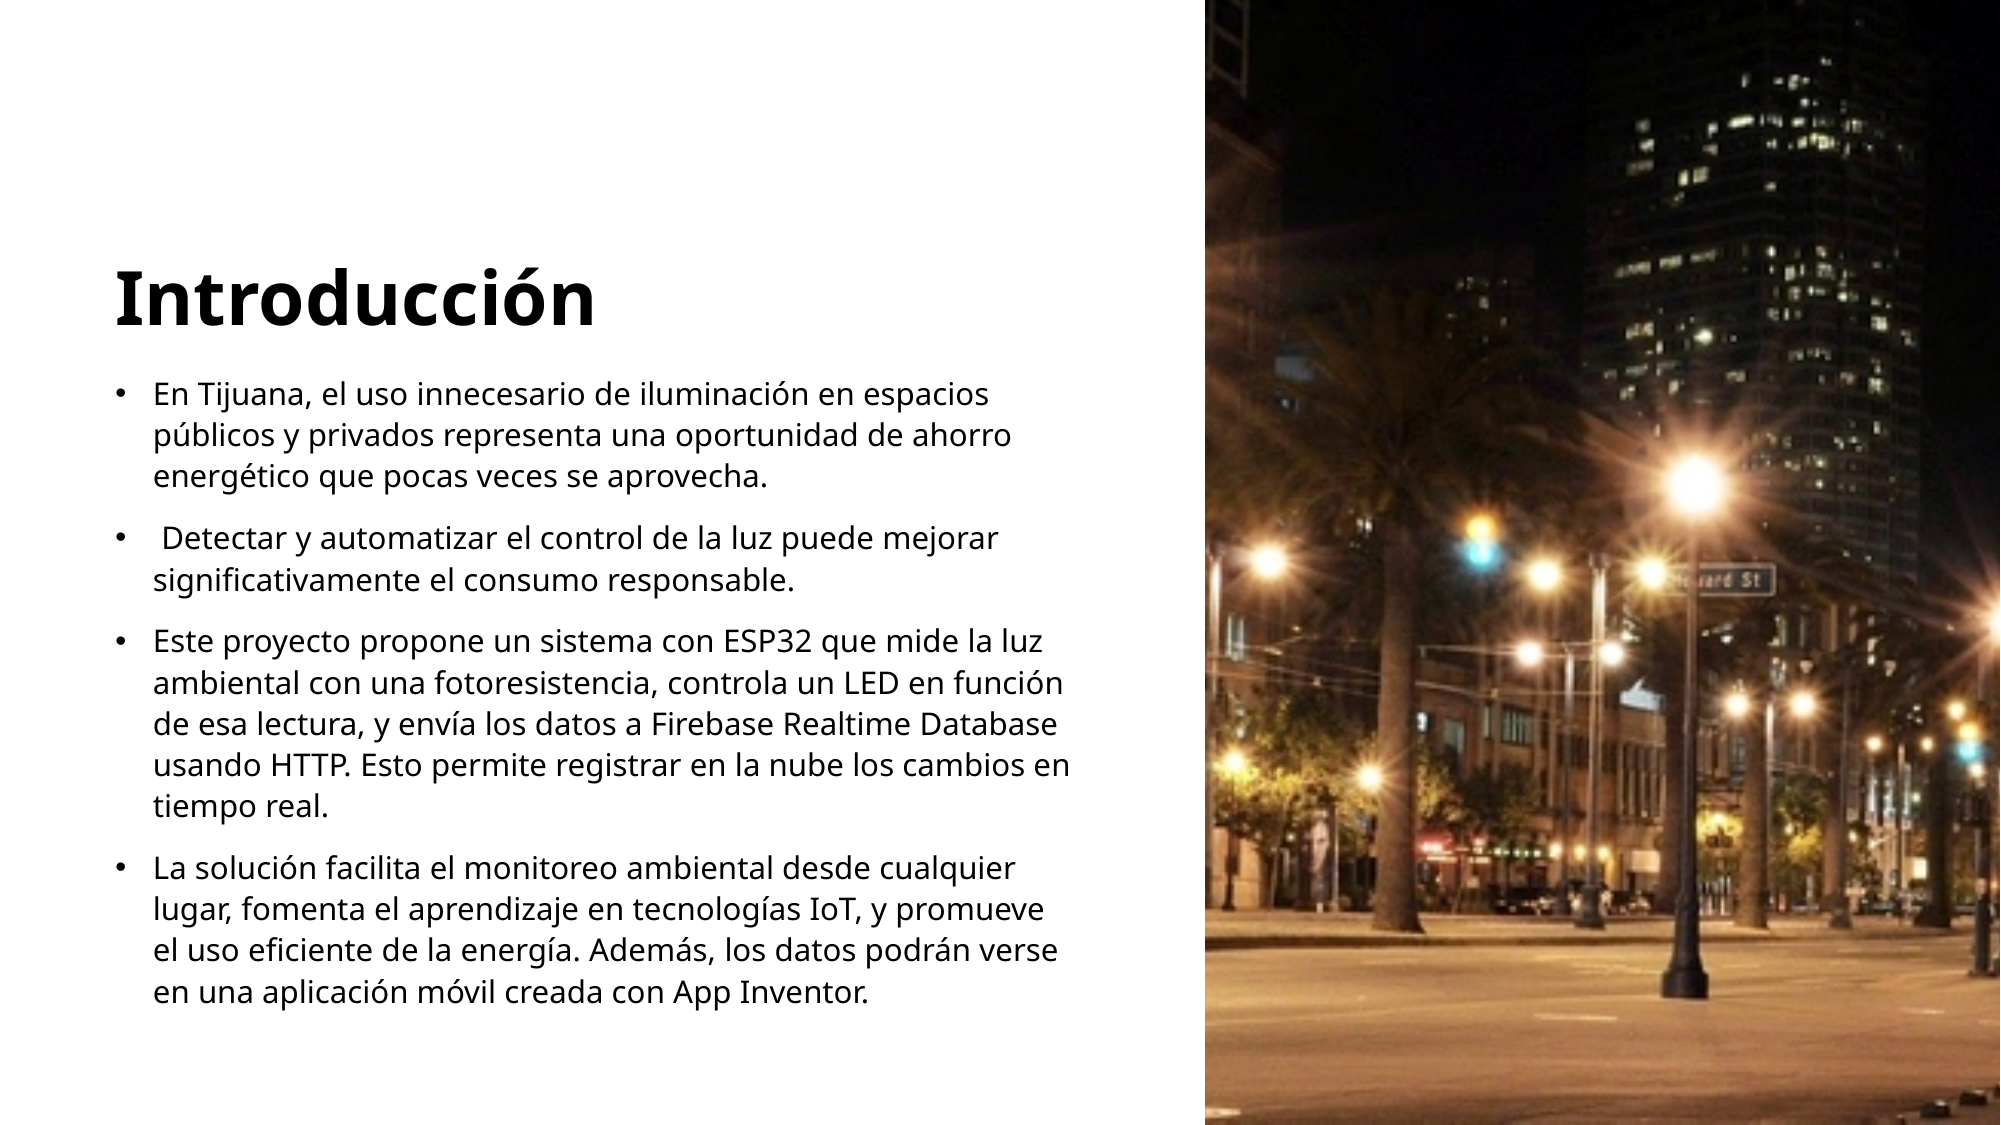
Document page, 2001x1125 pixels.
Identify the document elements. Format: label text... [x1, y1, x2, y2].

picture [1204, 0, 2000, 1125]
text_box [0, 0, 1204, 1125]
list En Tijuana, el uso innecesario de iluminación en espacios públicos y privados representa una oportunidad de ahorro energético que pocas veces se aprovecha. Detectar y automatizar el control de la luz puede mejorar significativamente el consumo responsable. Este proyecto propone un sistema con ESP32 que mide la luz ambiental con una fotoresistencia, controla un LED en función de esa lectura, y envía los datos a Firebase Realtime Database usando HTTP. Esto permite registrar en la nube los cambios en tiempo real. La solución facilita el monitoreo ambiental desde cualquier lugar, fomenta el aprendizaje en tecnologías IoT, y promueve el uso eficiente de la energía. Además, los datos podrán verse en una aplicación móvil creada con App Inventor. [100, 363, 1091, 1035]
title Introducción [100, 98, 1091, 350]
